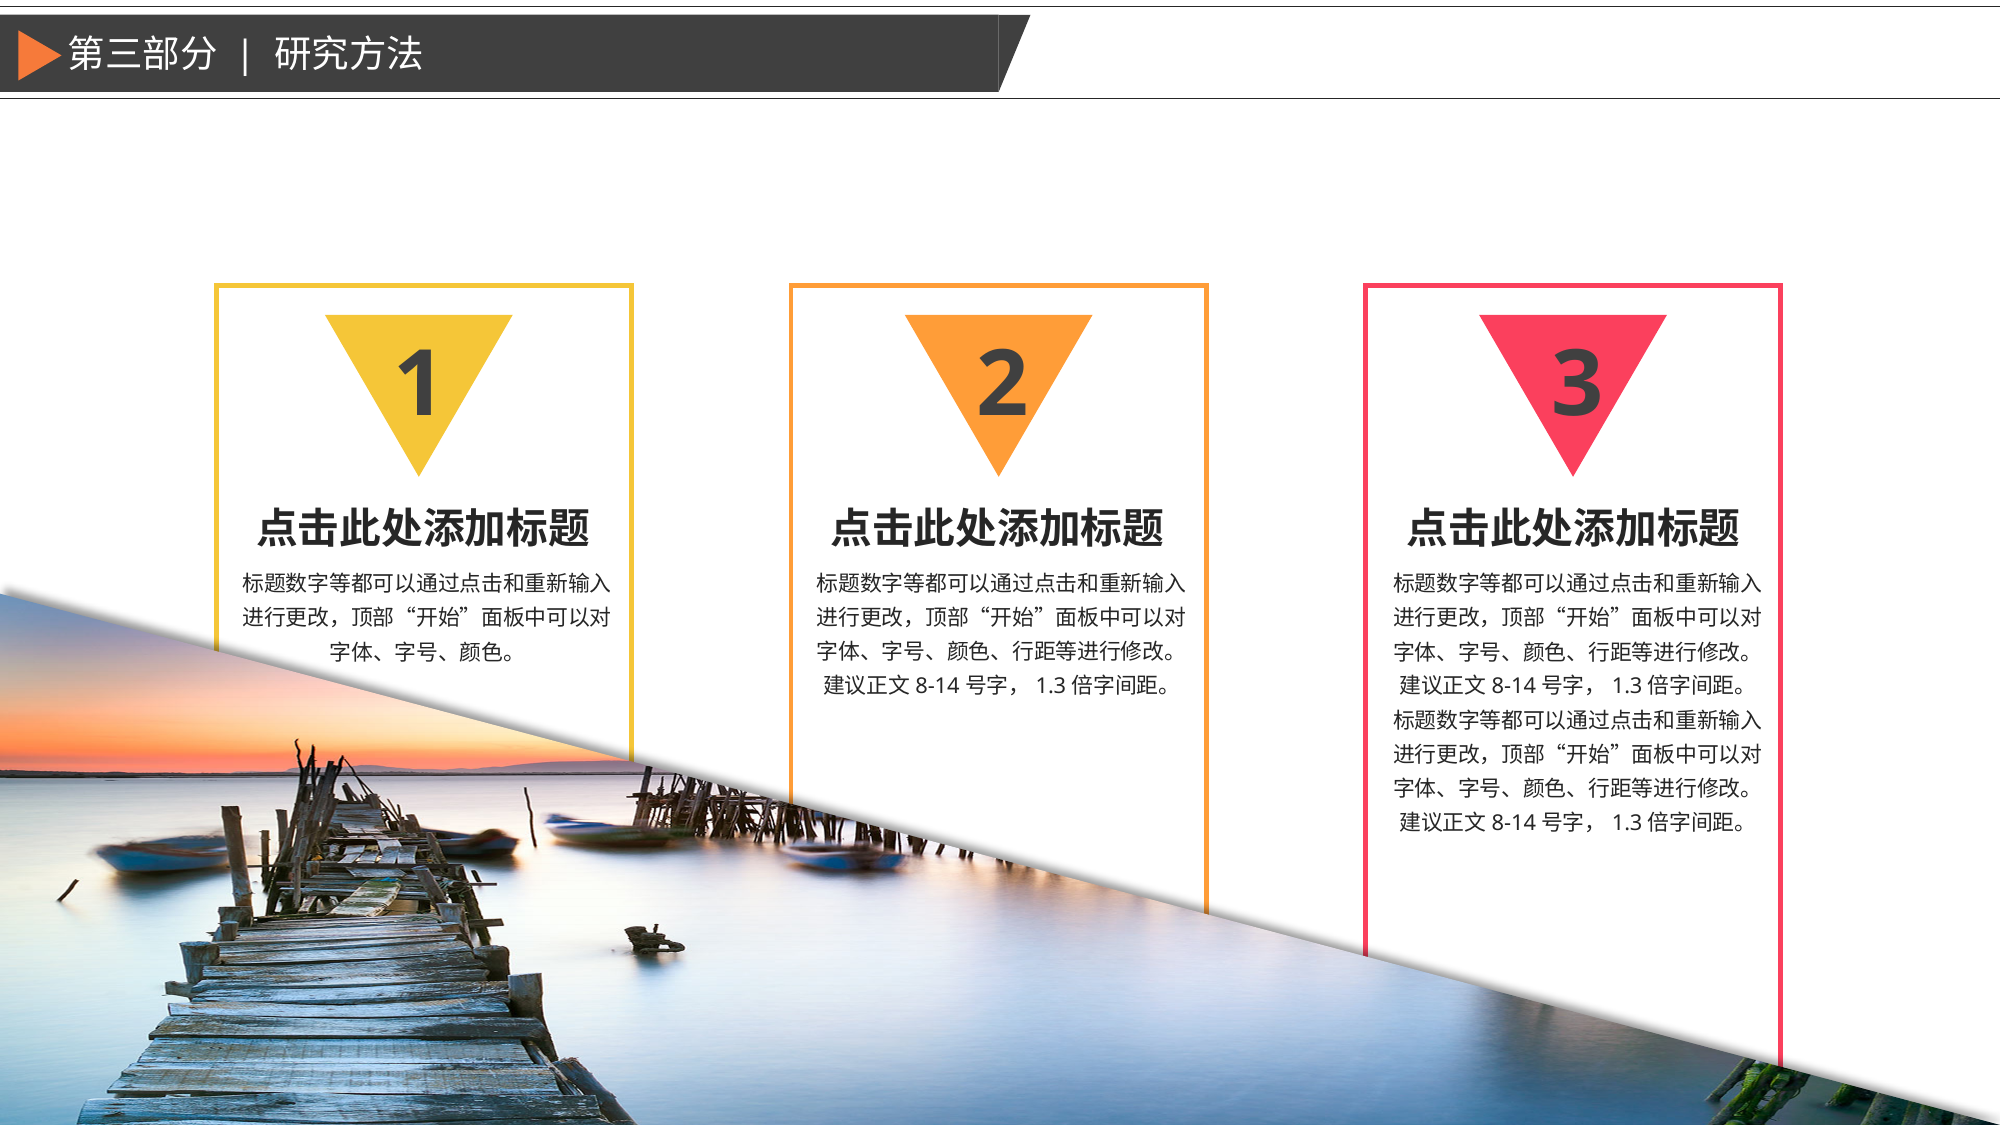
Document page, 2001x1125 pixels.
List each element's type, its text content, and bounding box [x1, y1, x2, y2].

text_box 点击此处添加标题 [1376, 494, 1771, 554]
text_box [216, 285, 633, 749]
text_box 点击此处添加标题 [226, 494, 621, 554]
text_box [0, 14, 1031, 92]
text_box [790, 285, 1207, 901]
text_box 标题数字等都可以通过点击和重新输入进行更改，顶部“开始”面板中可以对字体、字号、颜色。 [224, 554, 631, 672]
text_box [1364, 285, 1782, 1054]
text_box 标题数字等都可以通过点击和重新输入进行更改，顶部“开始”面板中可以对字体、字号、颜色、行距等进行修改。建议正文8-14号字，1.3倍字间距。 [798, 554, 1206, 706]
text_box [0, 592, 2000, 1125]
text_box [323, 313, 515, 479]
text_box 点击此处添加标题 [800, 494, 1195, 554]
text_box 标题数字等都可以通过点击和重新输入进行更改，顶部“开始”面板中可以对字体、字号、颜色、行距等进行修改。建议正文8-14号字，1.3倍字间距。 标题数字等都可以通过点击和重新输入进行更改，顶部“开始”面板中可以对字体、字号、颜色、行距等进行修改。建议正文8-14号字，1.3倍字间距。 [1374, 554, 1782, 877]
text_box 1 [379, 316, 430, 442]
text_box 2 [961, 316, 1012, 442]
text_box [902, 313, 1095, 479]
text_box [1477, 313, 1669, 479]
text_box 3 [1536, 316, 1587, 442]
